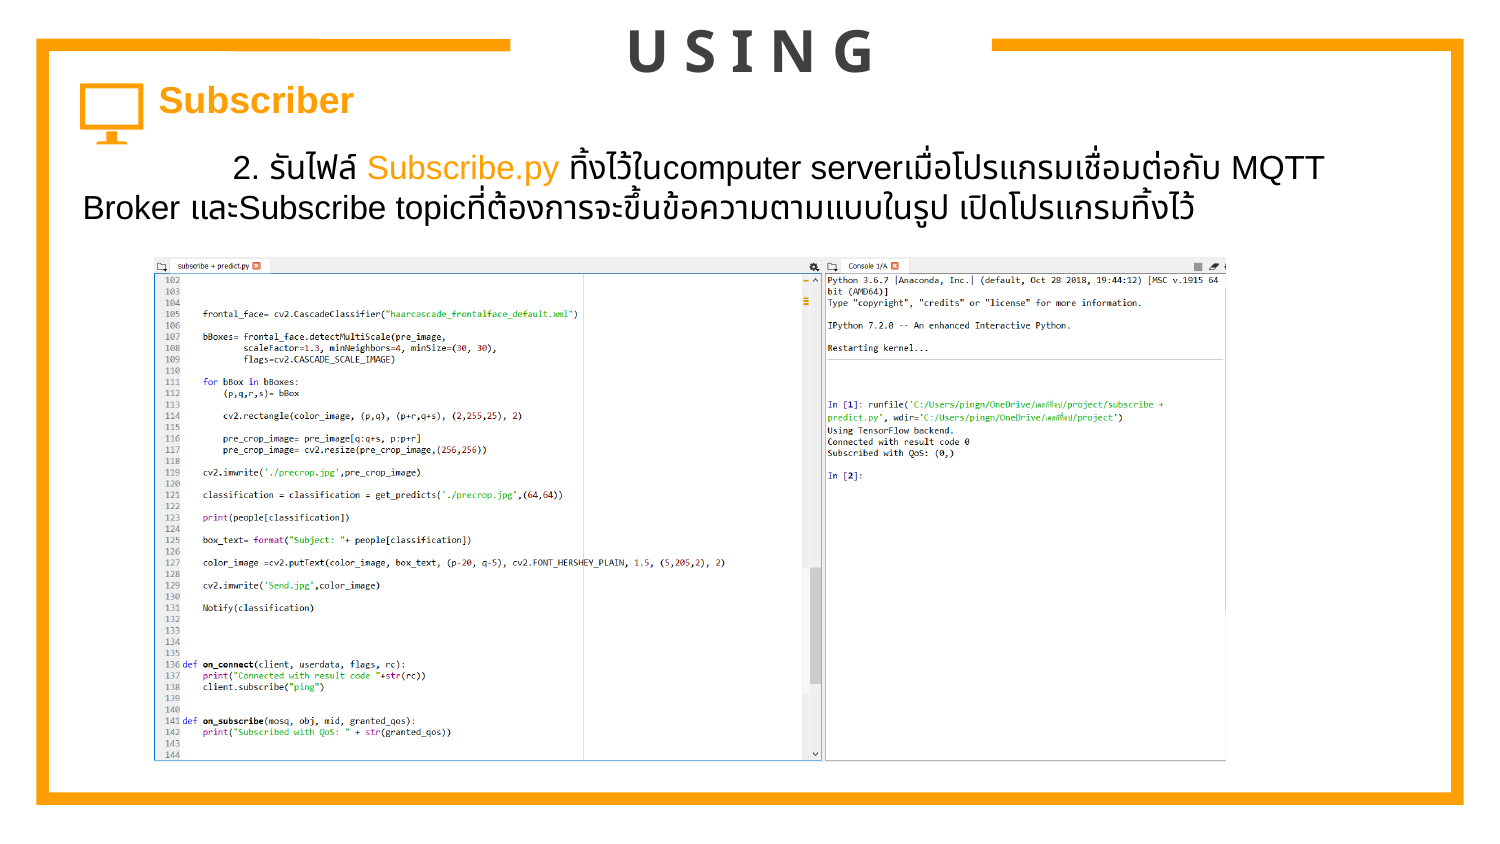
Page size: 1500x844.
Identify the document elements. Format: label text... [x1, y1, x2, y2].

picture [154, 257, 1226, 762]
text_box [79, 83, 144, 145]
text_box 2. รันไฟล์ Subscribe.py ทิ้งไว้ในcomputer serverเมื่อโปรแกรมเชื่อมต่อกับ MQTT Broker และSubscribe topicที่ต้องการจะขึ้นข้อความตามแบบในรูป เปิดโปรแกรมทิ้งไว้ [67, 131, 1433, 307]
title U S I N G [531, 0, 969, 119]
text_box Subscriber [143, 60, 594, 131]
